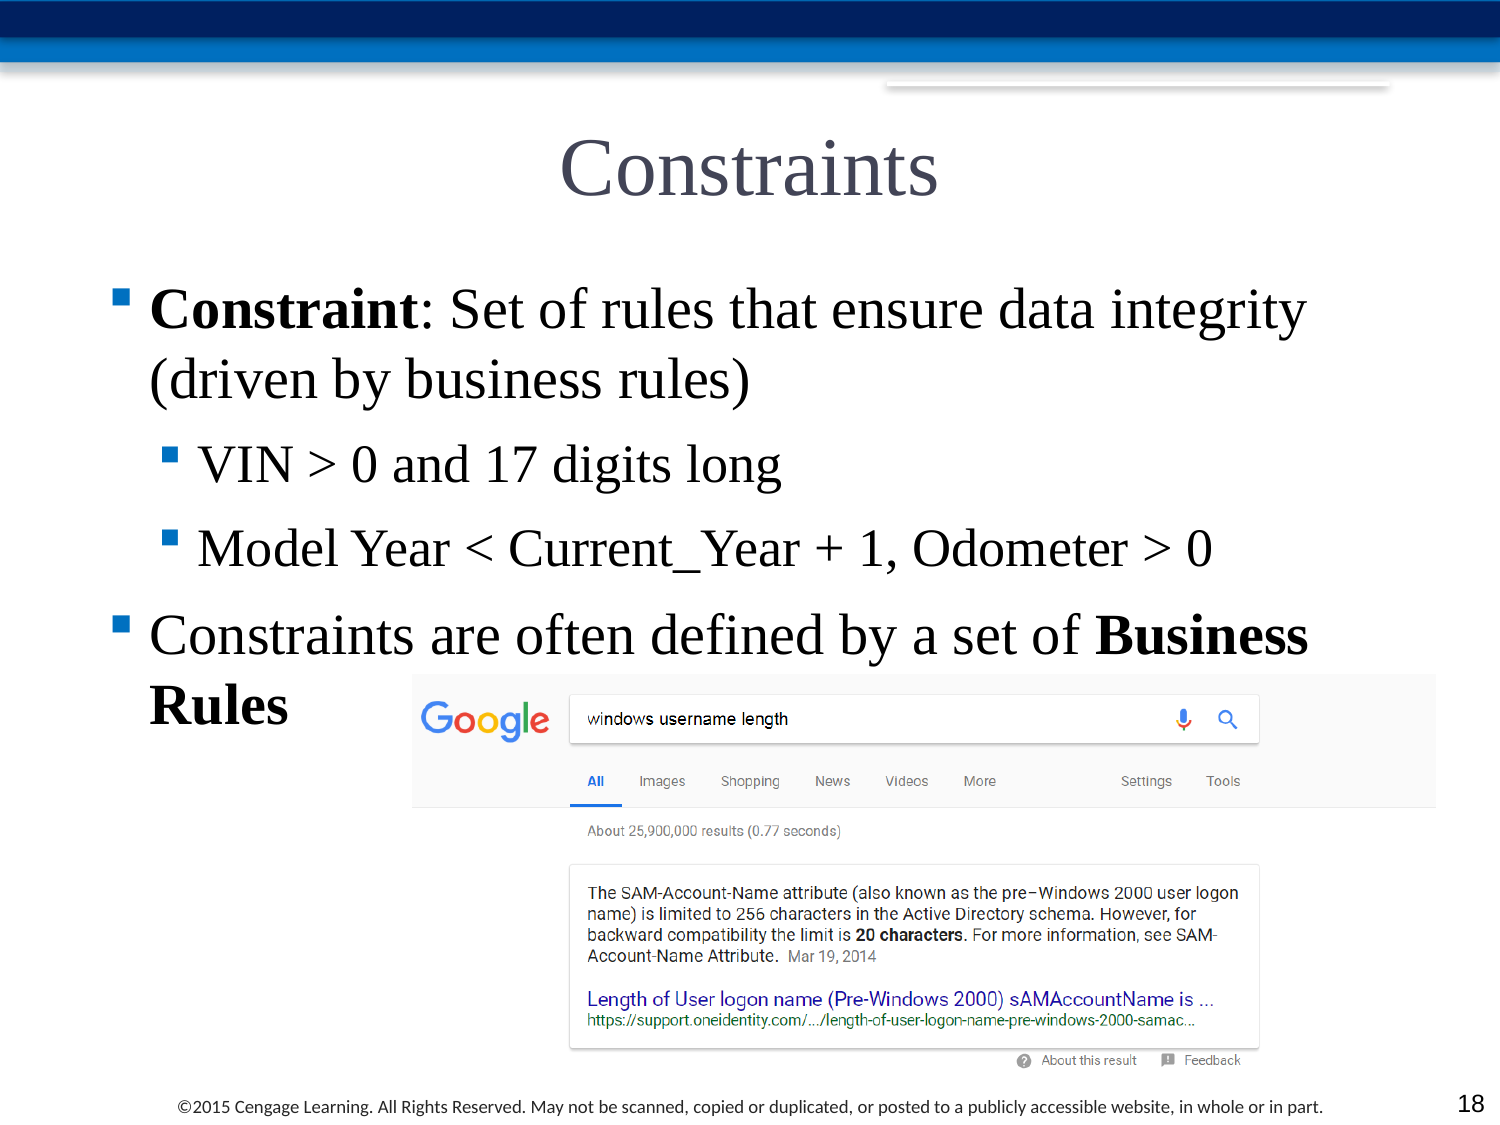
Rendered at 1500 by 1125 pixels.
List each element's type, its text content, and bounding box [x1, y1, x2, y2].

slide_number 18 [1425, 1074, 1500, 1125]
list Constraint: Set of rules that ensure data integrity (driven by business rules) VIN > 0 and 17 digits long Model Year < Current_Year + 1, Odometer > 0 Constraints are often defined by a set of Business Rules [75, 262, 1425, 1066]
title Constraints [75, 75, 1425, 250]
picture [412, 674, 1437, 1095]
